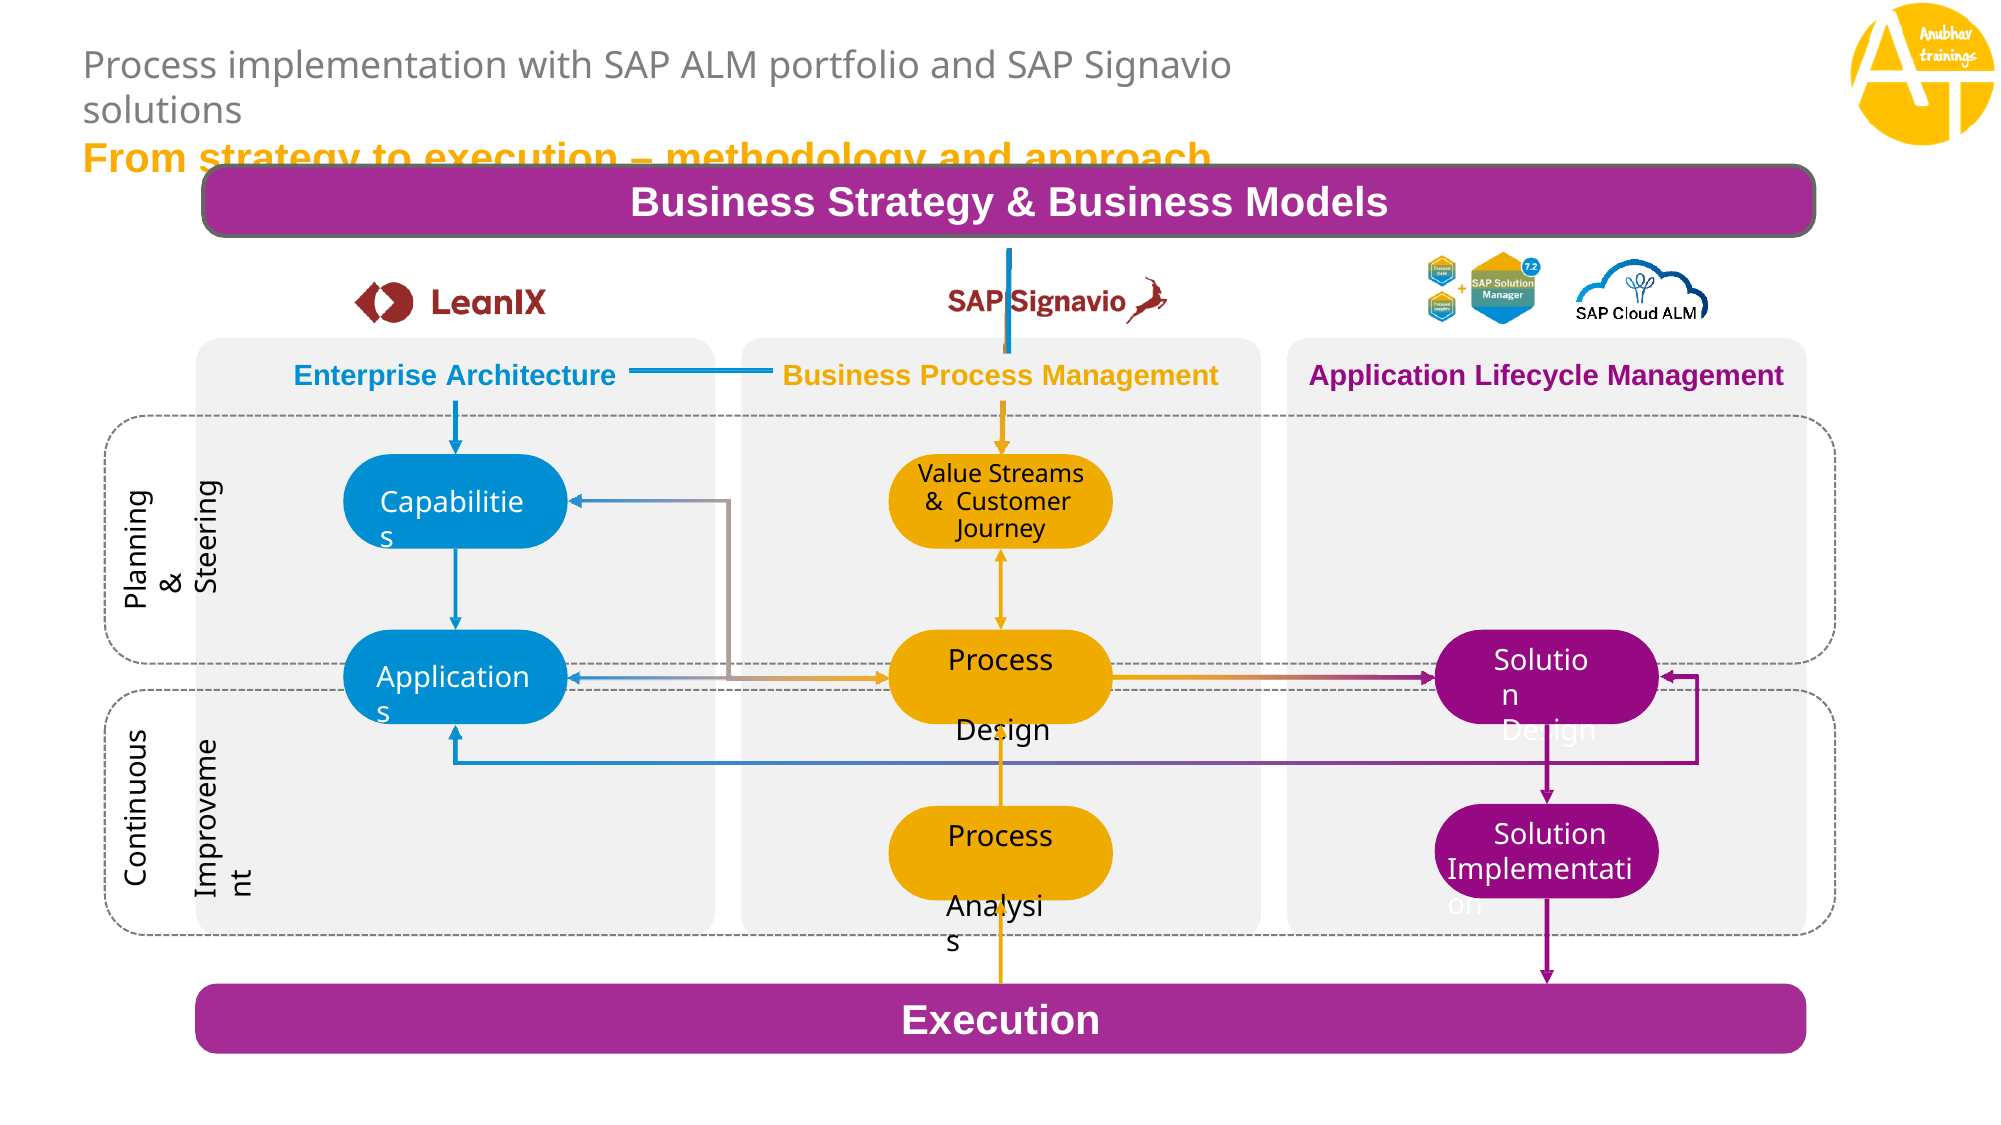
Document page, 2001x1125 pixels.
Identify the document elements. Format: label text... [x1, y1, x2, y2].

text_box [194, 494, 1807, 1054]
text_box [342, 815, 1008, 984]
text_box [354, 252, 1708, 324]
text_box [281, 250, 1700, 807]
title Process implementation with SAP ALM portfolio and SAP Signavio solutions From strategy to execution – methodology and approach [80, 39, 1346, 230]
picture [1836, 0, 2000, 157]
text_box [1704, 337, 1837, 937]
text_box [201, 163, 1817, 239]
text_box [103, 337, 276, 937]
